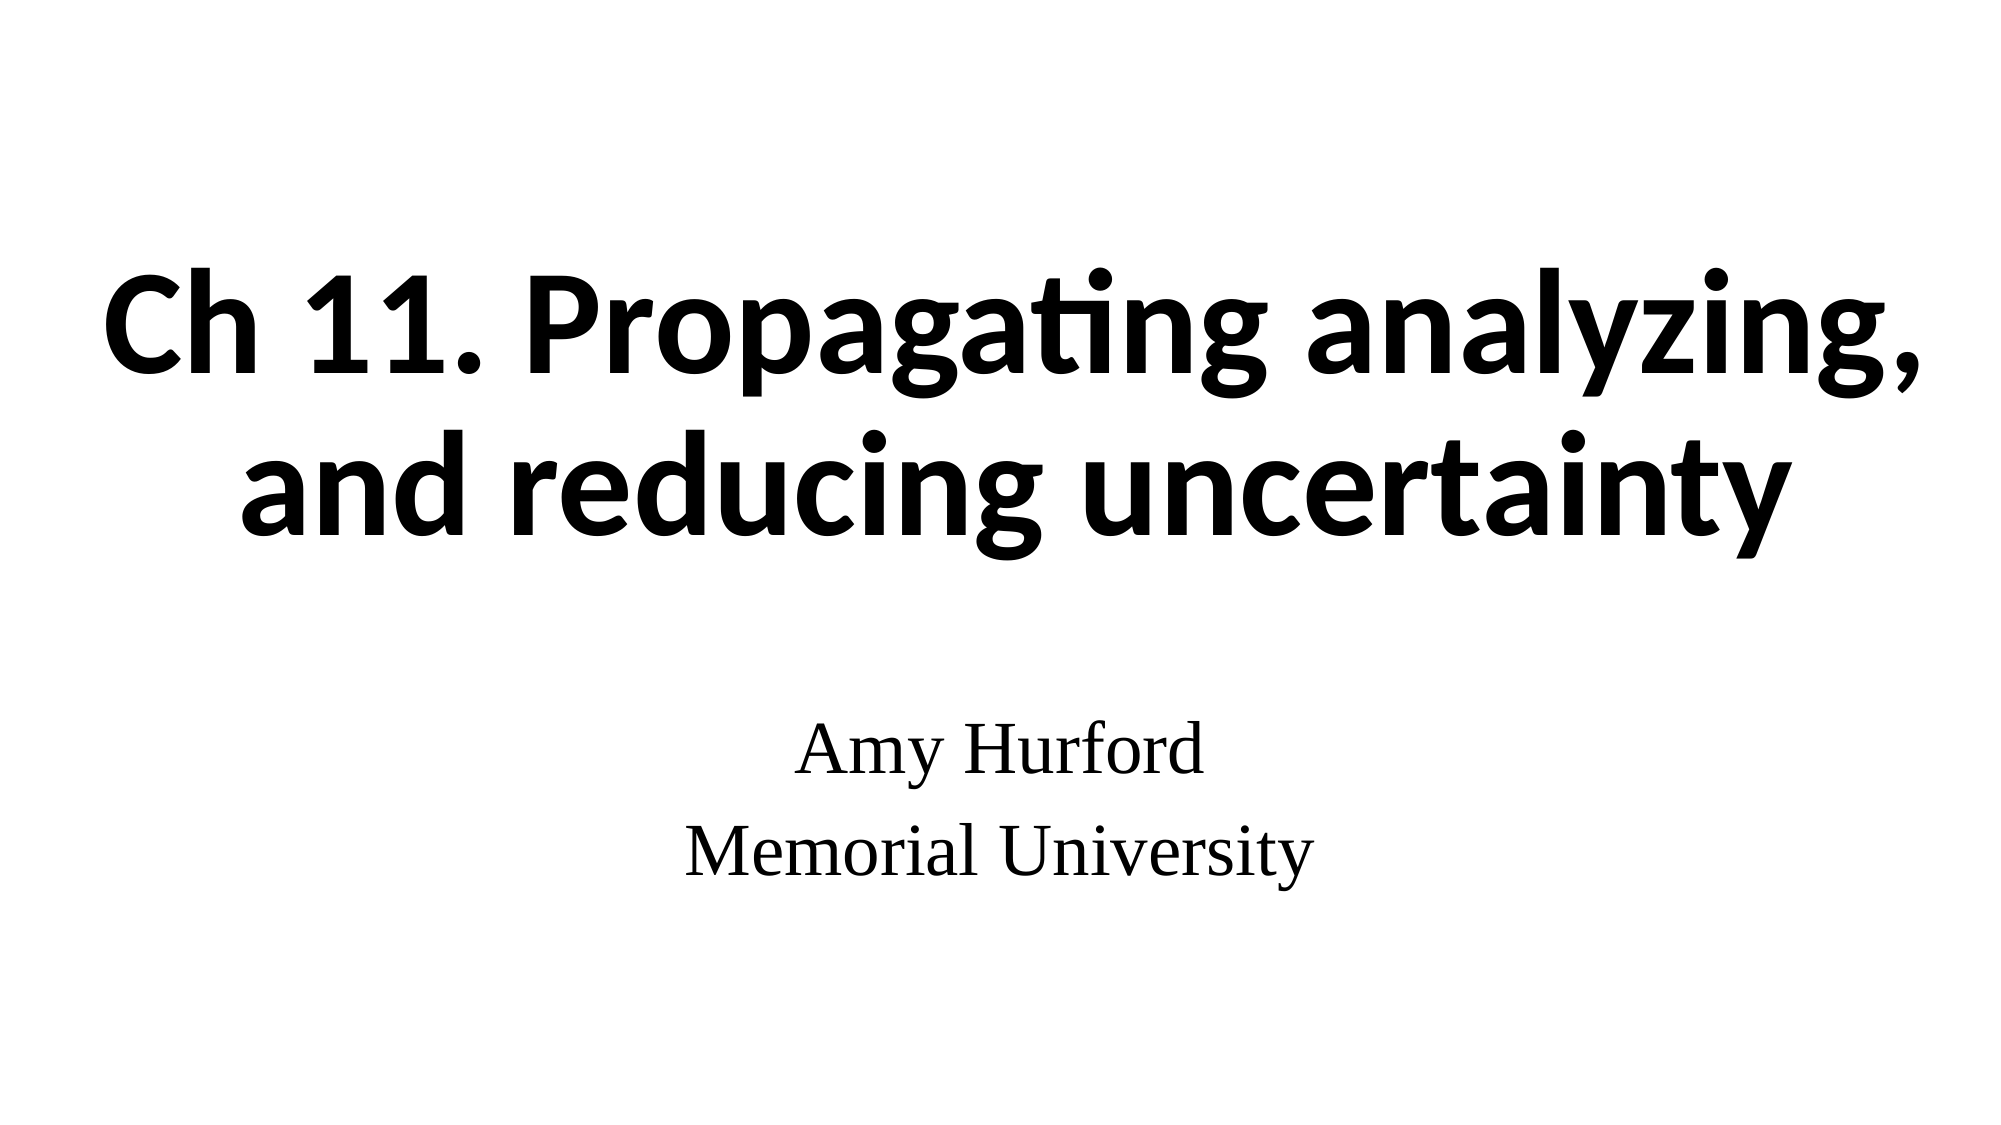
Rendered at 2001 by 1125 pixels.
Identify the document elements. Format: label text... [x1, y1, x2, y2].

subtitle Amy Hurford Memorial University [249, 590, 1750, 941]
title Ch 11. Propagating analyzing, and reducing uncertainty [32, 184, 2000, 576]
